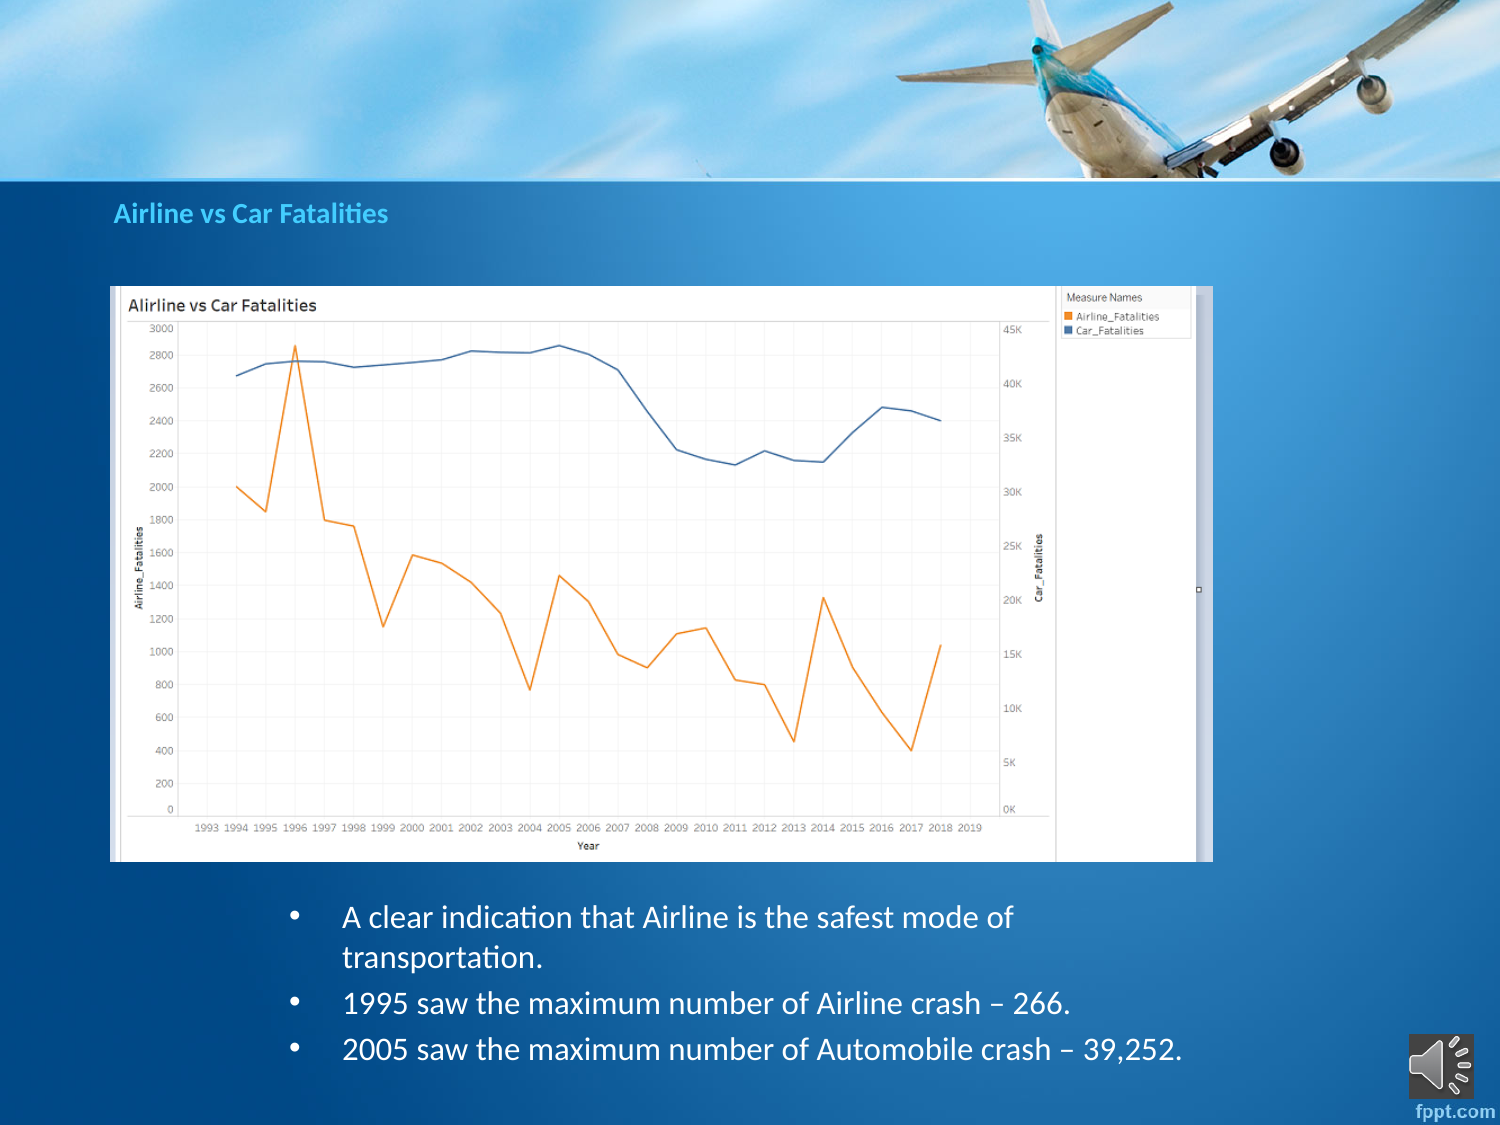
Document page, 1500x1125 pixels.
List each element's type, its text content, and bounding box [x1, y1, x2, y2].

picture [0, 0, 1500, 1125]
list A clear indication that Airline is the safest mode of transportation. 1995 saw the maximum number of Airline crash – 266. 2005 saw the maximum number of Automobile crash – 39,252. [274, 888, 1201, 1111]
title Airline vs Car Fatalities [98, 186, 901, 237]
